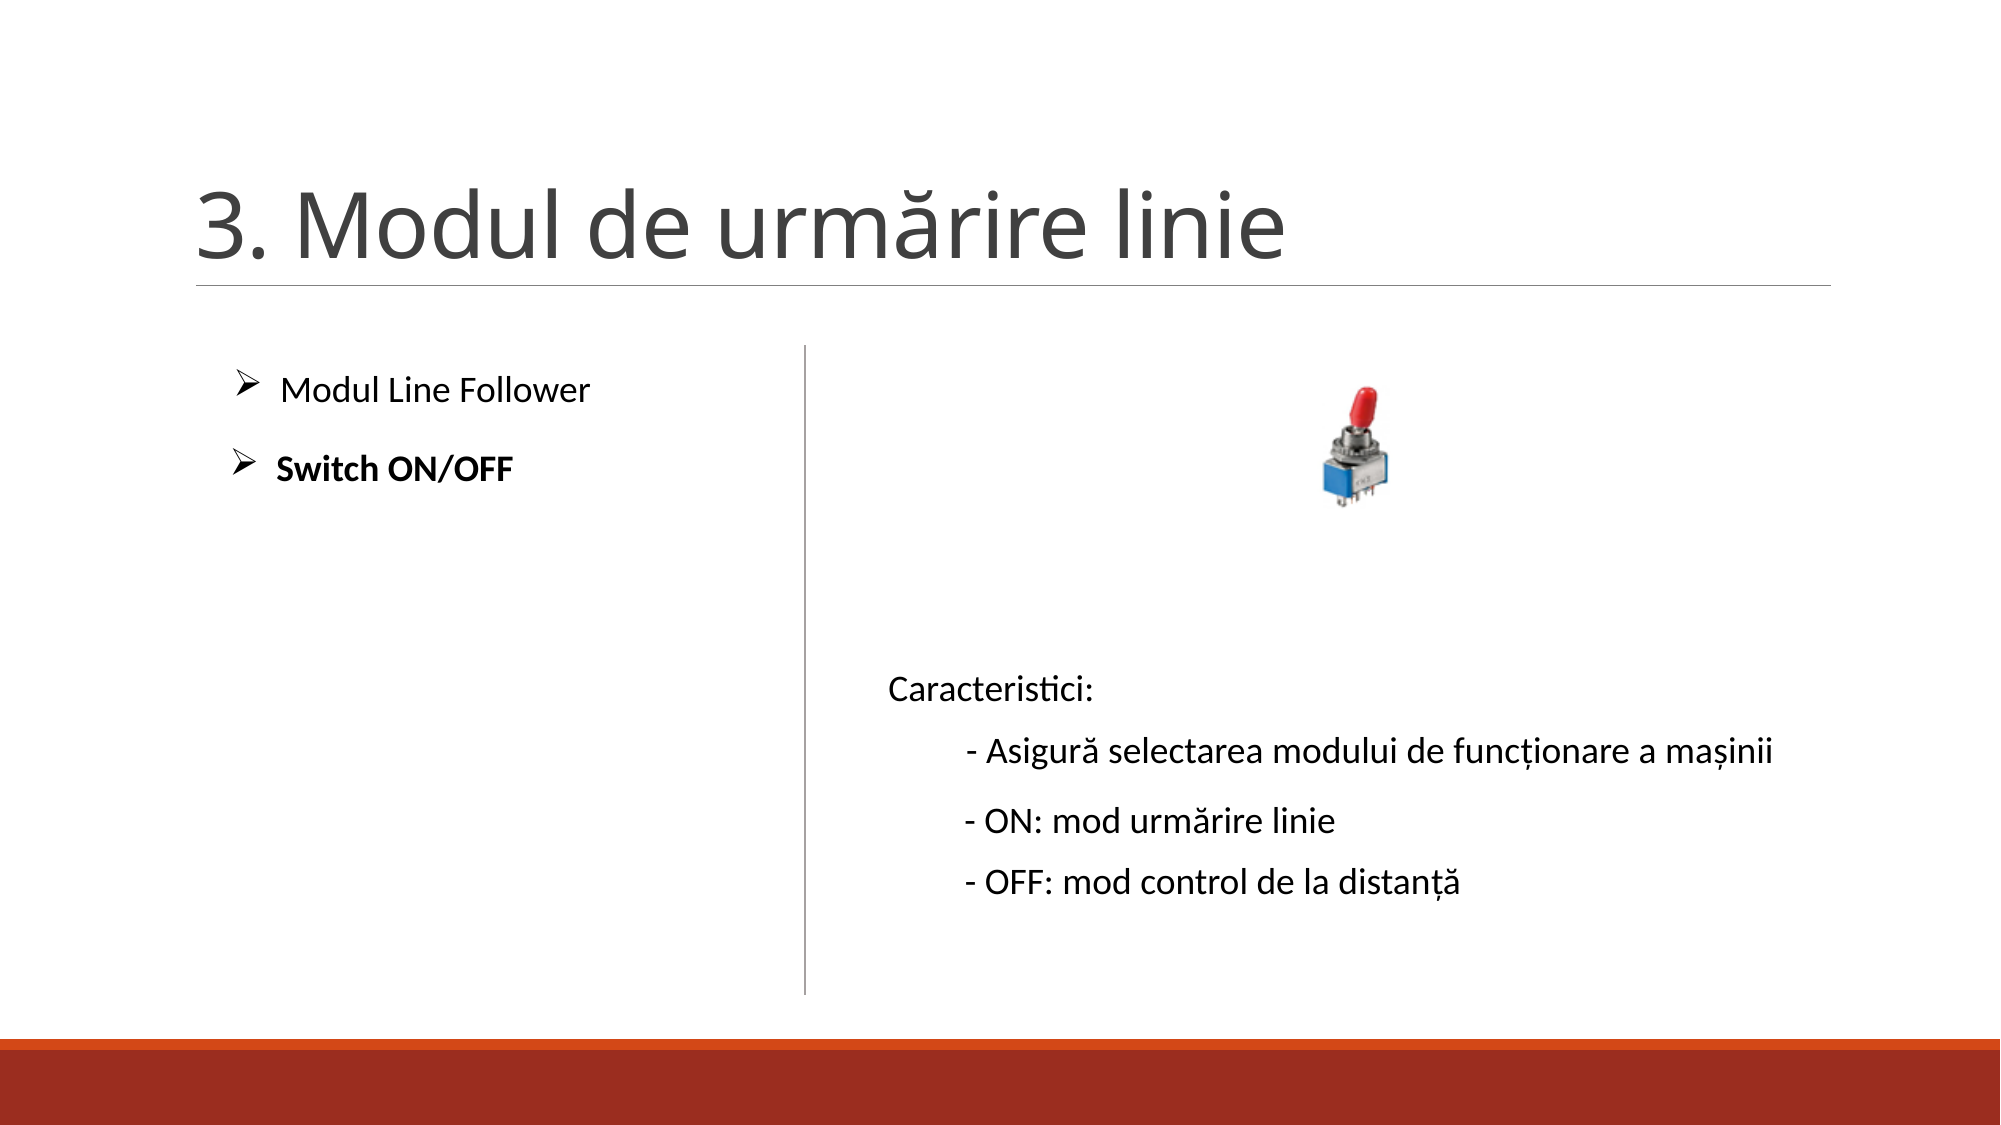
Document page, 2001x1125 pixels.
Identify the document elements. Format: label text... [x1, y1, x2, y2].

text_box - Asigură selectarea modului de funcționare a mașinii [951, 719, 1789, 779]
picture [1304, 376, 1403, 534]
text_box Caracteristici: [873, 656, 1110, 717]
text_box - OFF: mod control de la distanță [950, 849, 1477, 910]
text_box Modul Line Follower [218, 357, 607, 418]
text_box - ON: mod urmărire linie [949, 788, 1351, 849]
title 3. Modul de urmărire linie [180, 47, 1830, 285]
text_box Switch ON/OFF [214, 436, 529, 497]
